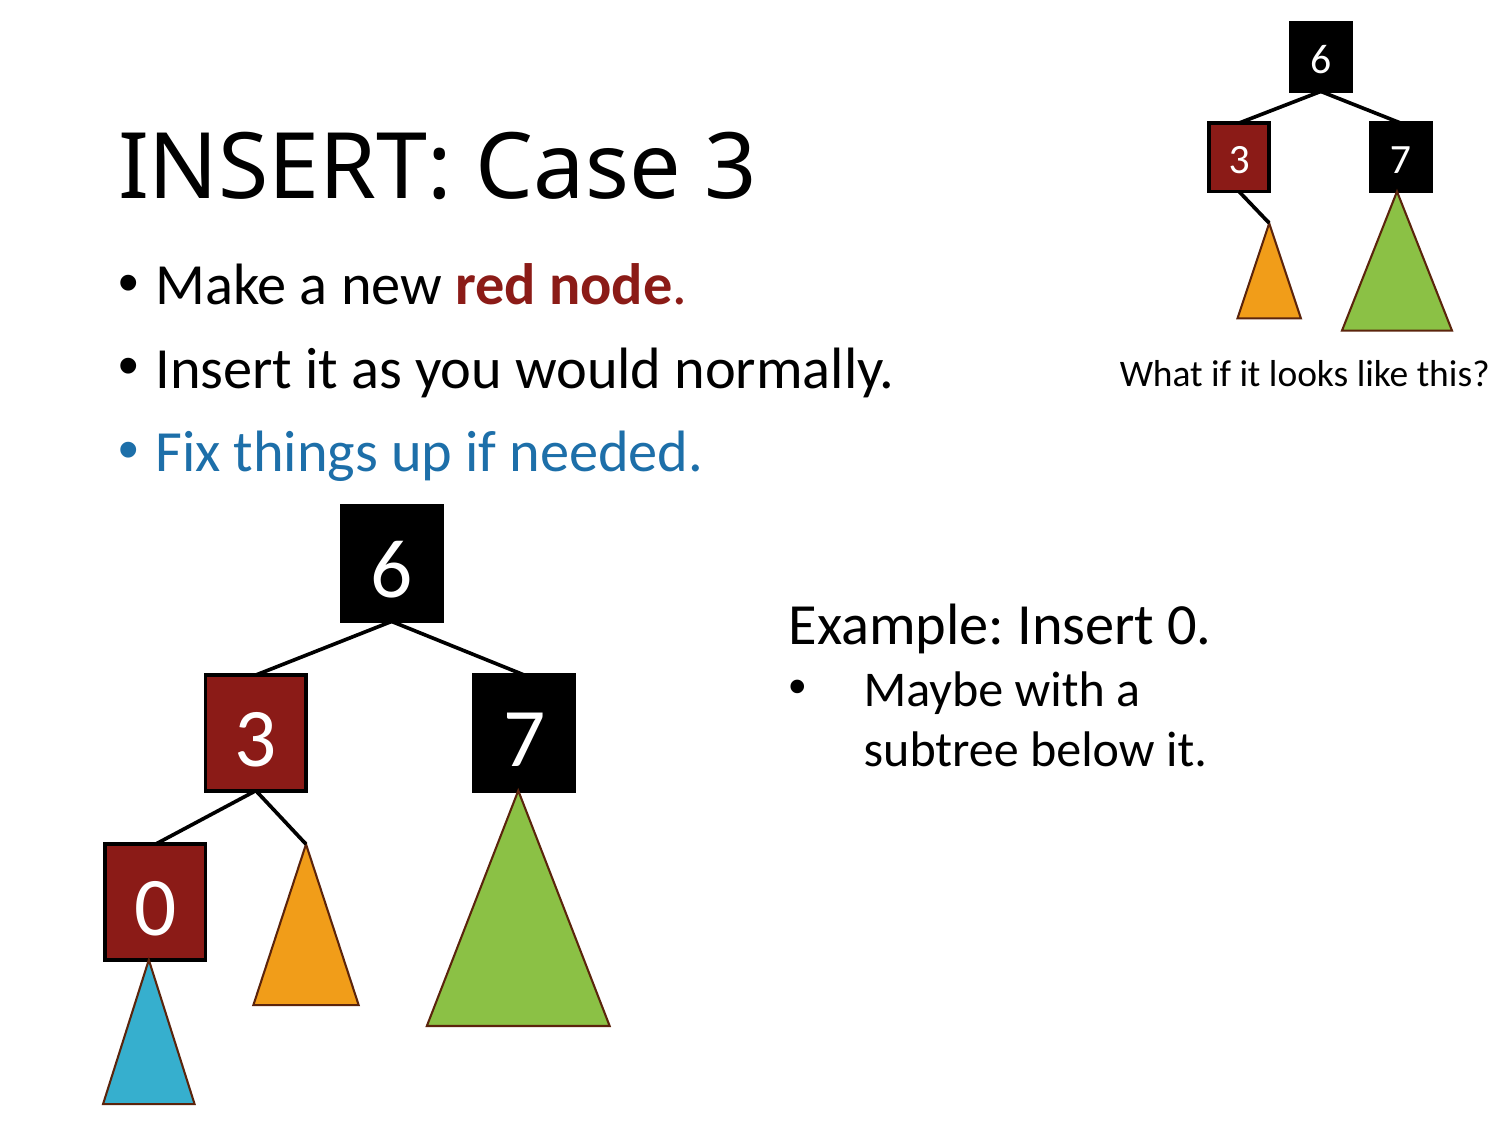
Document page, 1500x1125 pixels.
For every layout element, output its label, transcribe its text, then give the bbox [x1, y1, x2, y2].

text_box [101, 956, 196, 1106]
text_box 6 [340, 505, 443, 621]
title INSERT: Case 3 [103, 59, 1208, 278]
text_box What if it looks like this? [1104, 341, 1500, 402]
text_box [1208, 22, 1453, 331]
text_box 3 [205, 674, 307, 792]
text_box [255, 621, 391, 676]
text_box [425, 787, 612, 1028]
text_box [155, 790, 255, 845]
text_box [255, 790, 306, 845]
text_box [251, 844, 361, 1007]
text_box 0 [104, 843, 207, 961]
list Make a new red node. Insert it as you would normally. Fix things up if needed. [103, 278, 1397, 506]
text_box Example: Insert 0. Maybe with a subtree below it. [773, 578, 1321, 784]
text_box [391, 621, 525, 676]
text_box 7 [473, 674, 575, 792]
